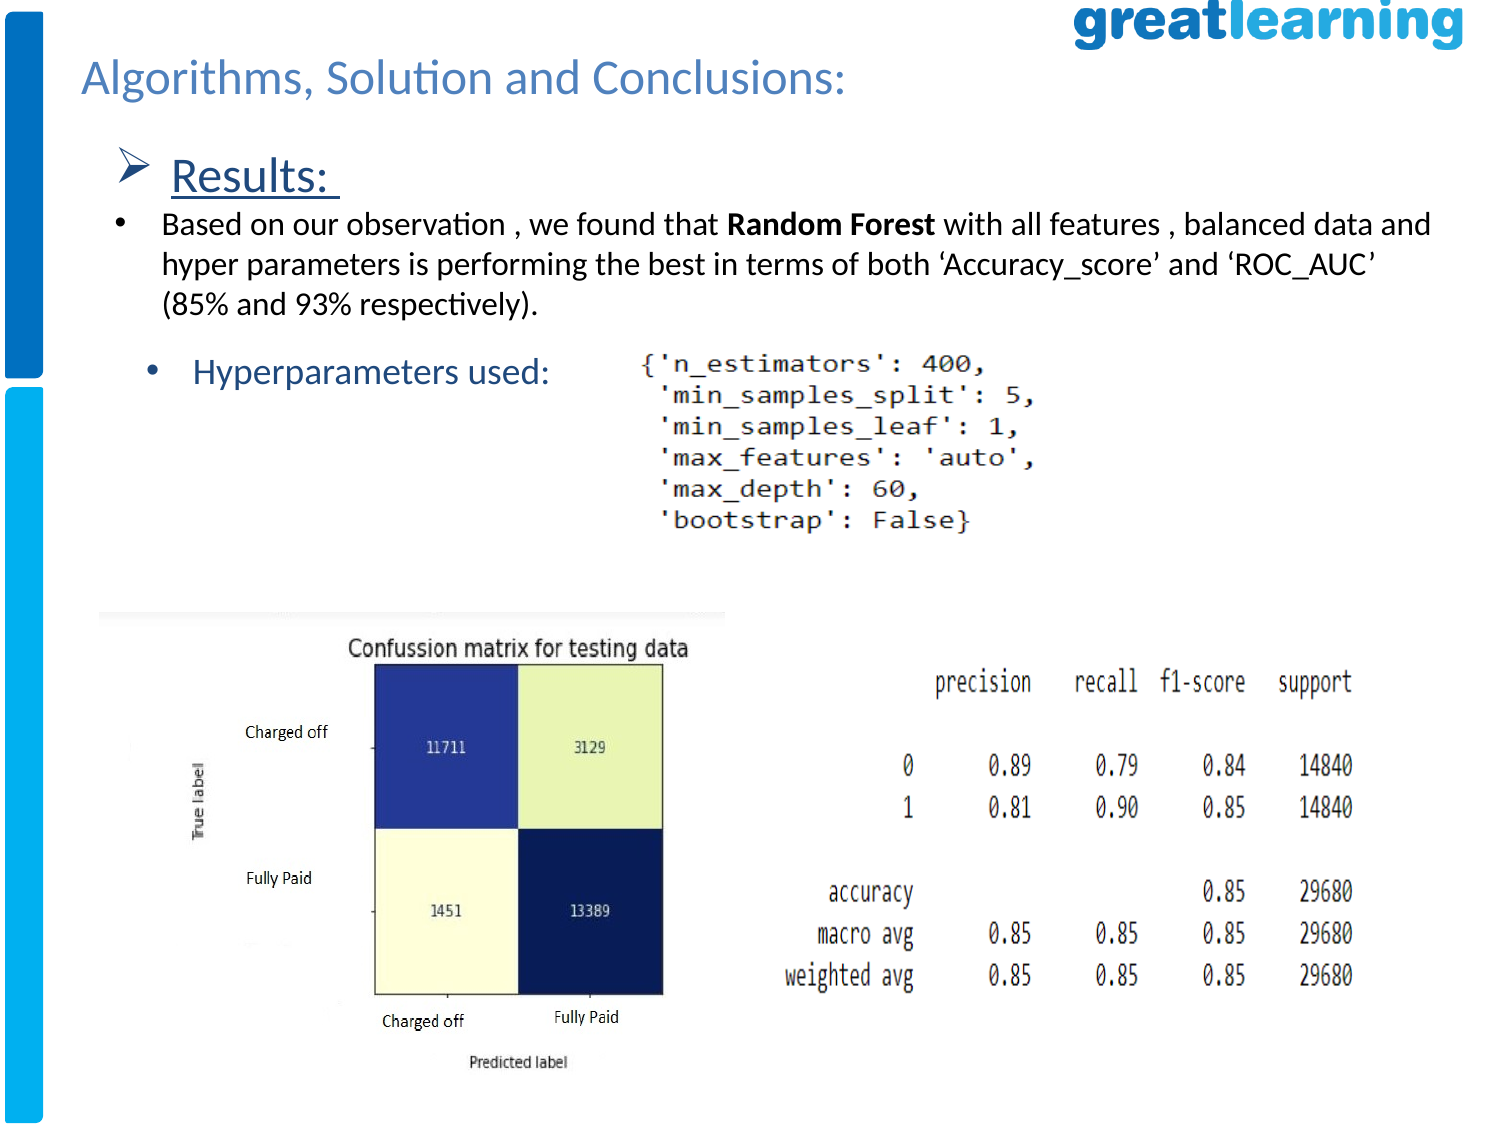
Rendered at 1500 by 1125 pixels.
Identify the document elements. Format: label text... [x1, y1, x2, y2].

picture [628, 342, 1047, 550]
text_box Results: Based on our observation , we found that Random Forest with all features , balanced data and hyper parameters is performing the best in terms of both ‘Accuracy_score’ and ‘ROC_AUC’ (85% and 93% respectively). [99, 134, 1463, 330]
picture [1074, 0, 1463, 50]
picture [99, 612, 726, 1076]
text_box Hyperparameters used: [131, 339, 738, 400]
text_box Algorithms, Solution and Conclusions: [66, 37, 863, 113]
picture [749, 612, 1463, 1049]
